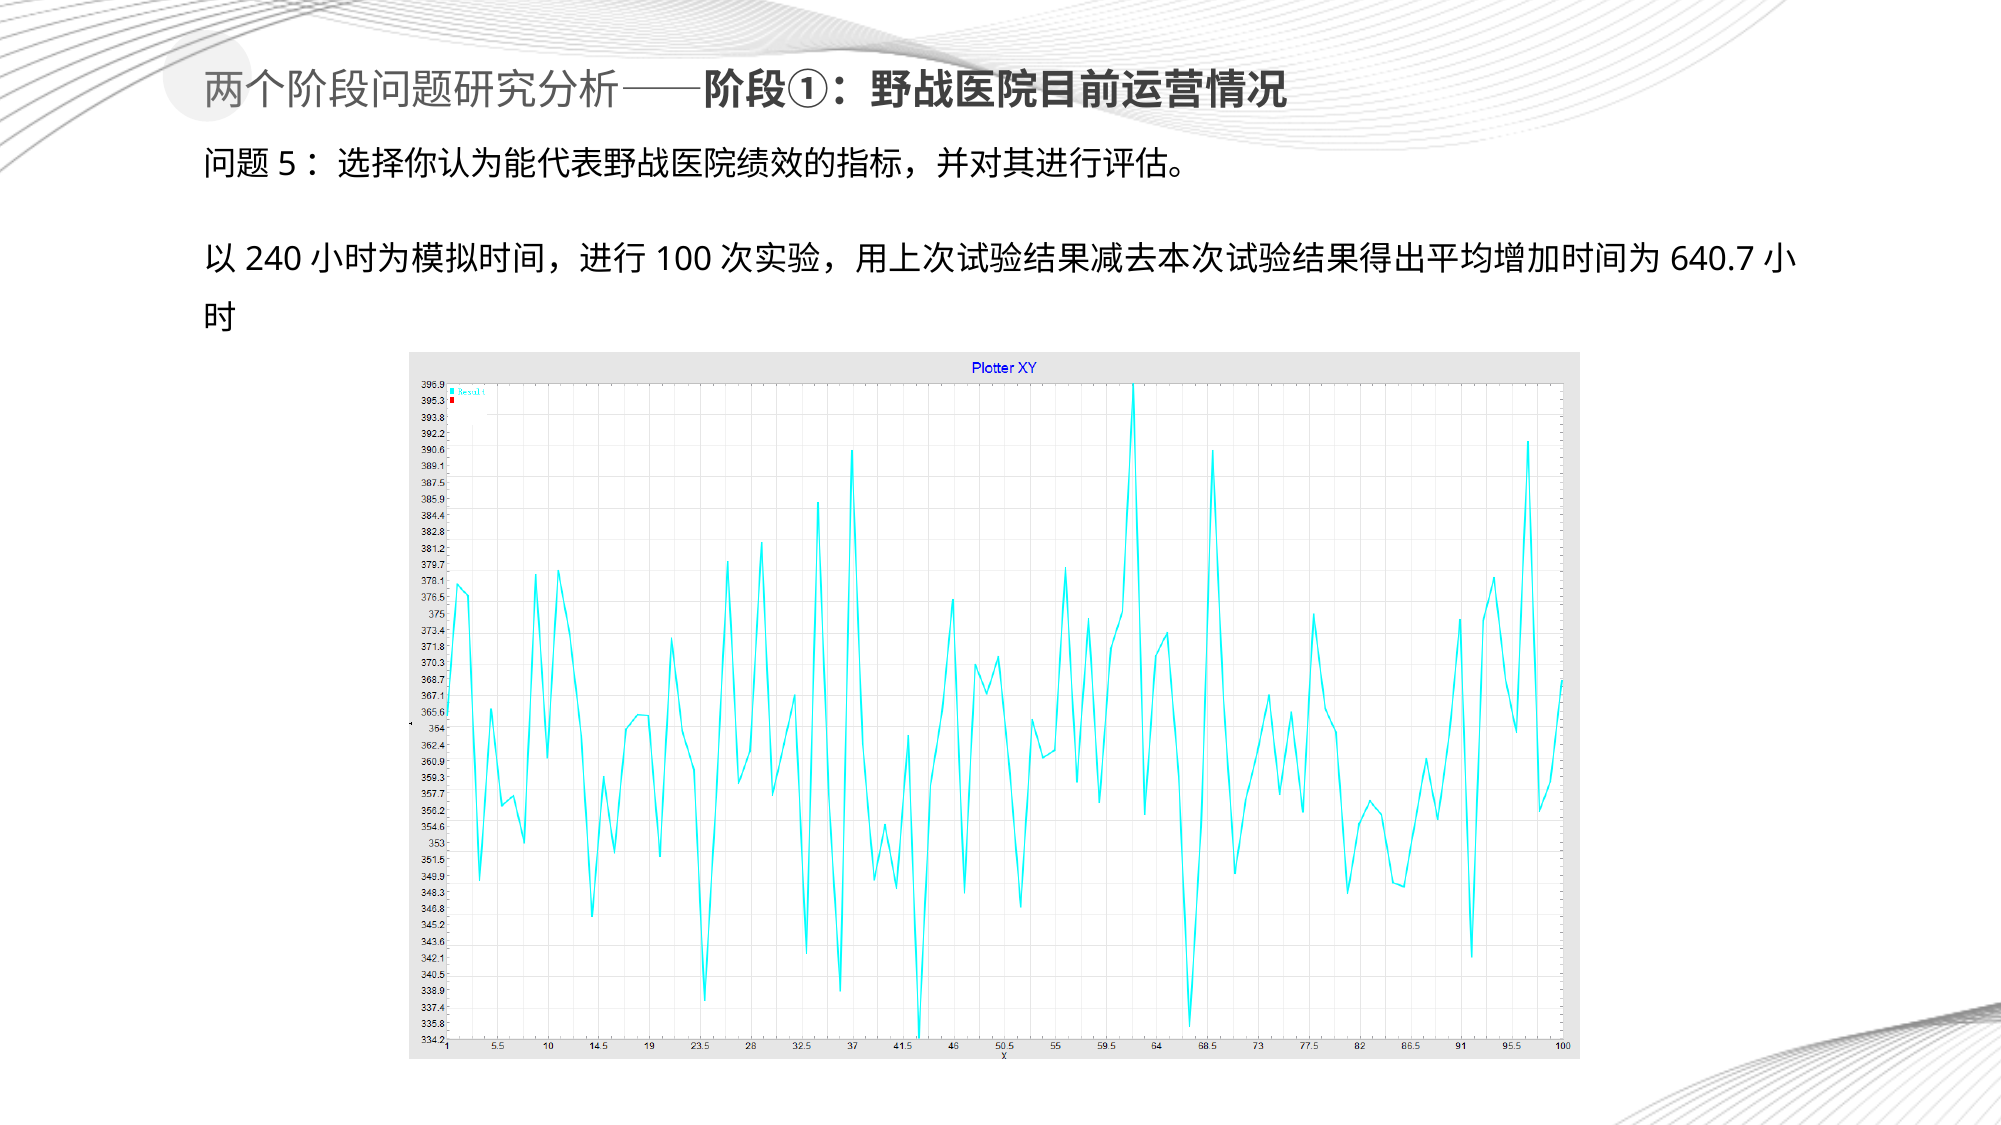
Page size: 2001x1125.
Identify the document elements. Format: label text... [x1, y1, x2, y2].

picture [408, 351, 2000, 1125]
text_box 以240小时为模拟时间，进行100次实验，用上次试验结果减去本次试验结果得出平均增加时间为640.7小时 [188, 303, 1812, 464]
picture [0, 0, 1936, 303]
